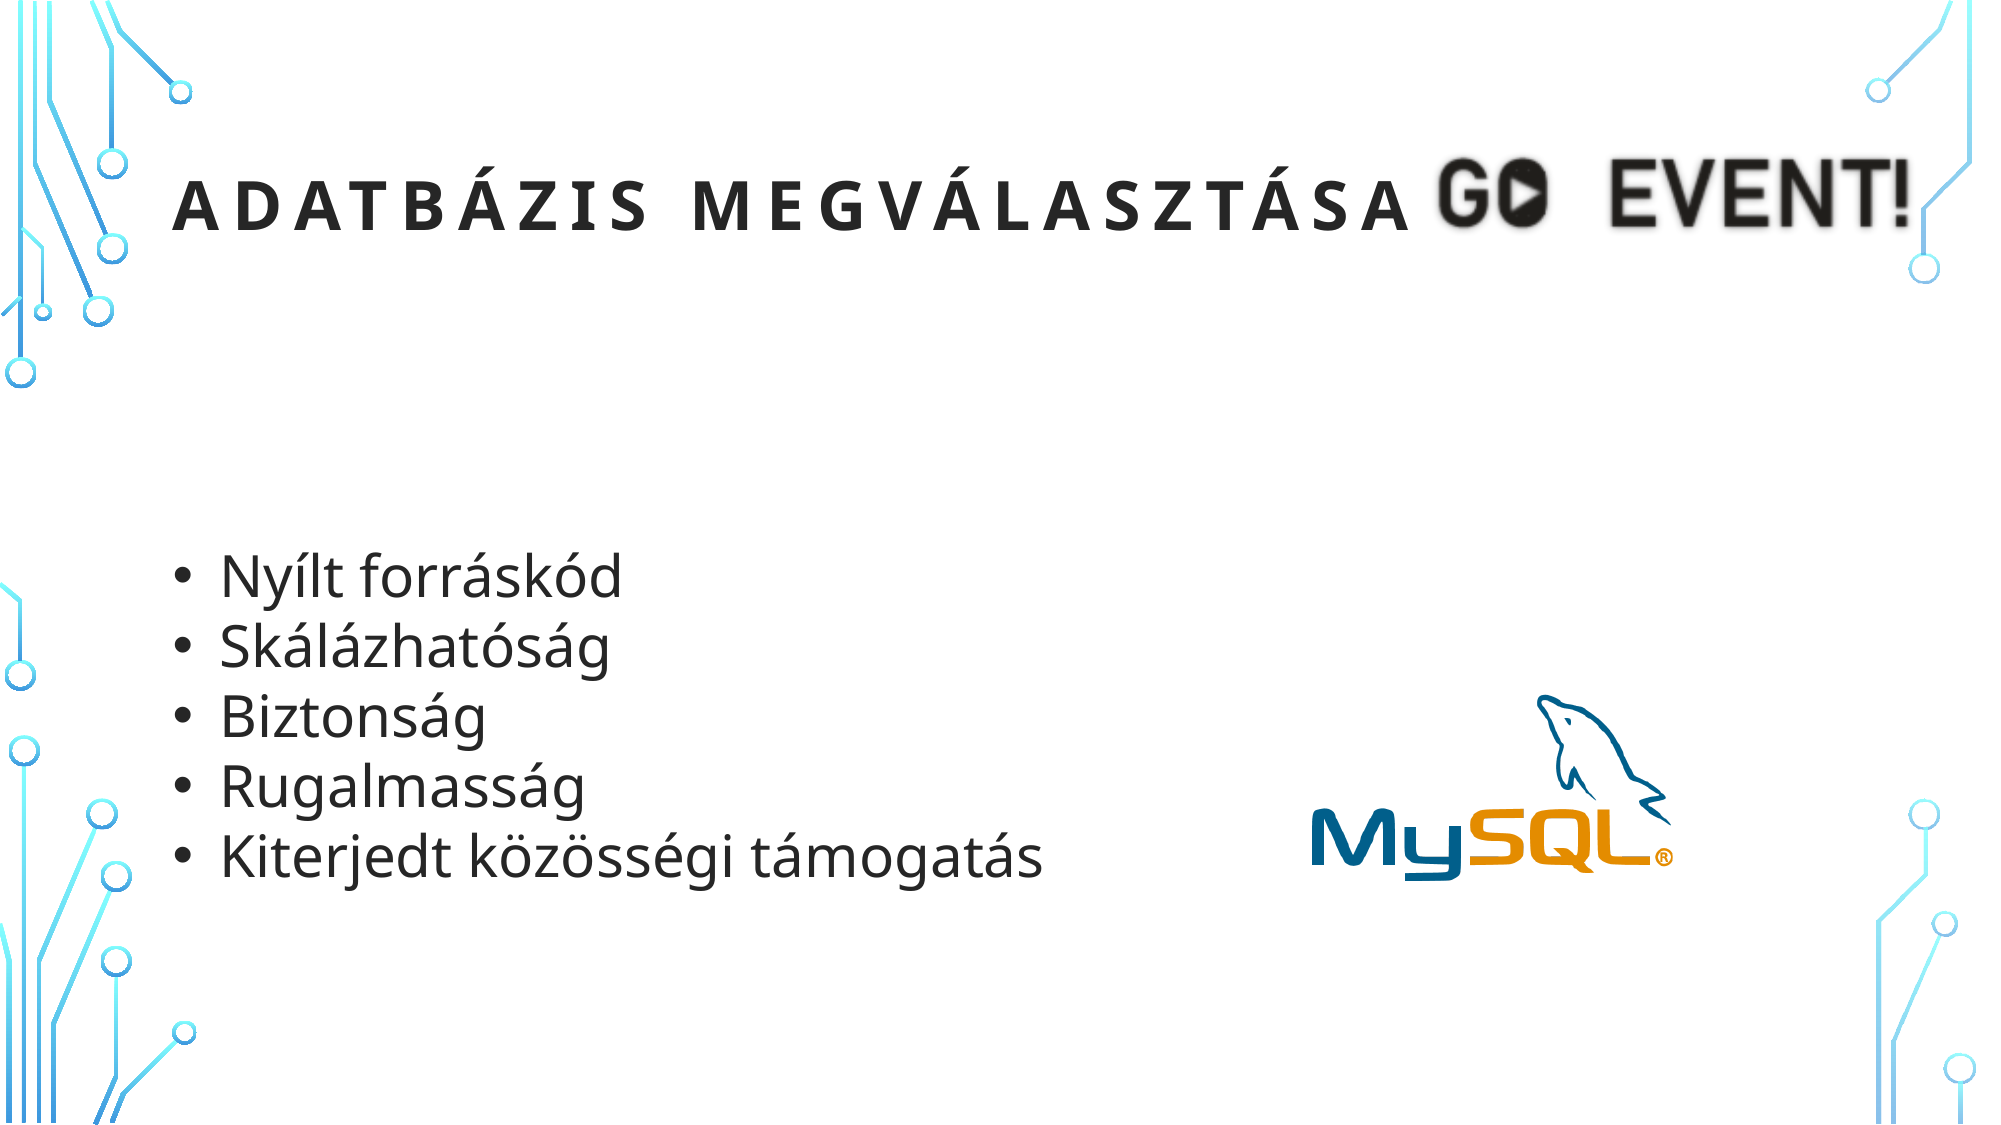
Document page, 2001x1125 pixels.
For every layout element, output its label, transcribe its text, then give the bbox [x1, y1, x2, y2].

picture [1405, 142, 1997, 242]
text_box [76, 433, 715, 1034]
text_box ADATBÁZIS MEGVÁLASZTÁSA [157, 128, 1435, 288]
picture [1310, 694, 1673, 882]
text_box Nyílt forráskód Skálázhatóság Biztonság Rugalmasság Kiterjedt közösségi támogatás [157, 531, 1112, 897]
